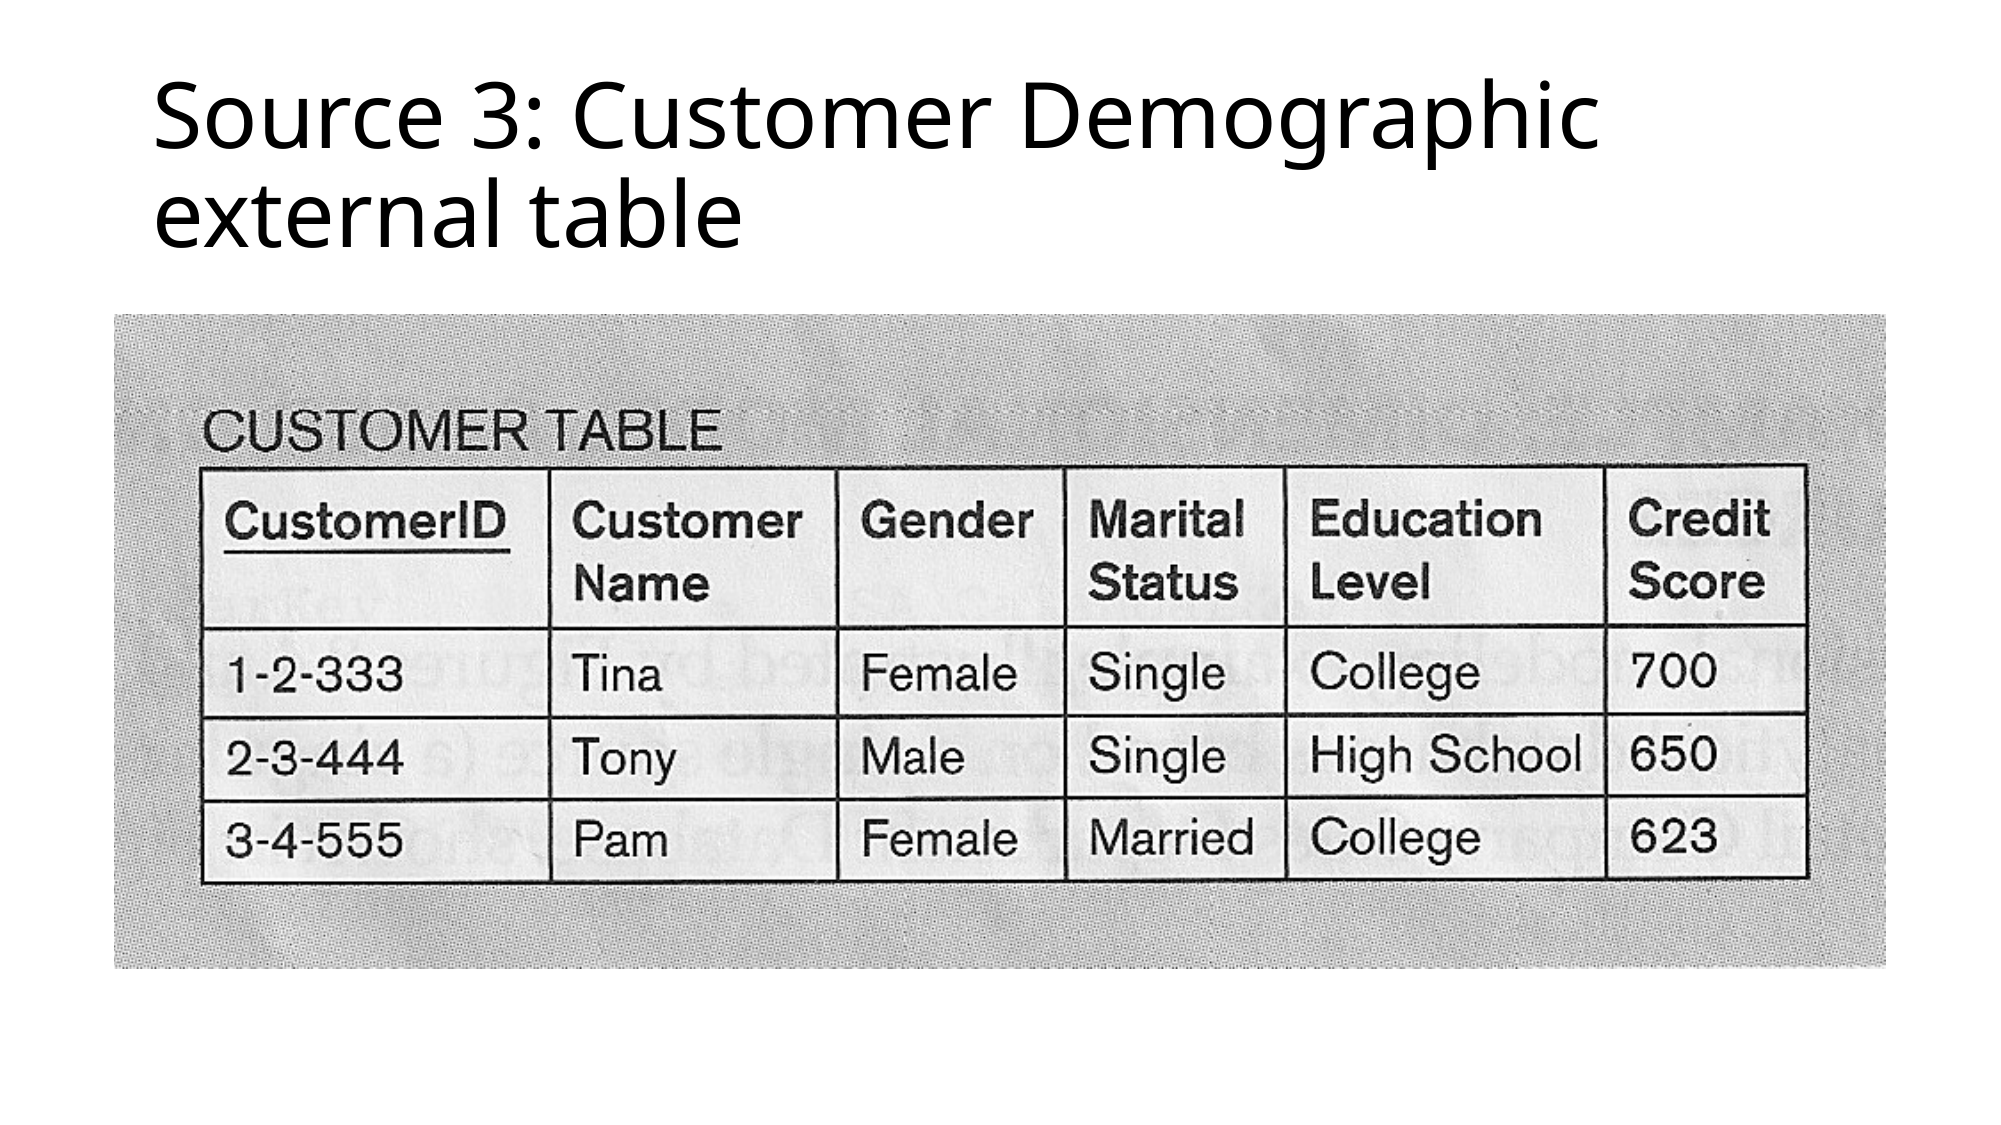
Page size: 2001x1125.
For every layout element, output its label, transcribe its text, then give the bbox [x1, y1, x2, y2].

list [114, 314, 1886, 970]
title Source 3: Customer Demographic external table [137, 59, 1863, 278]
